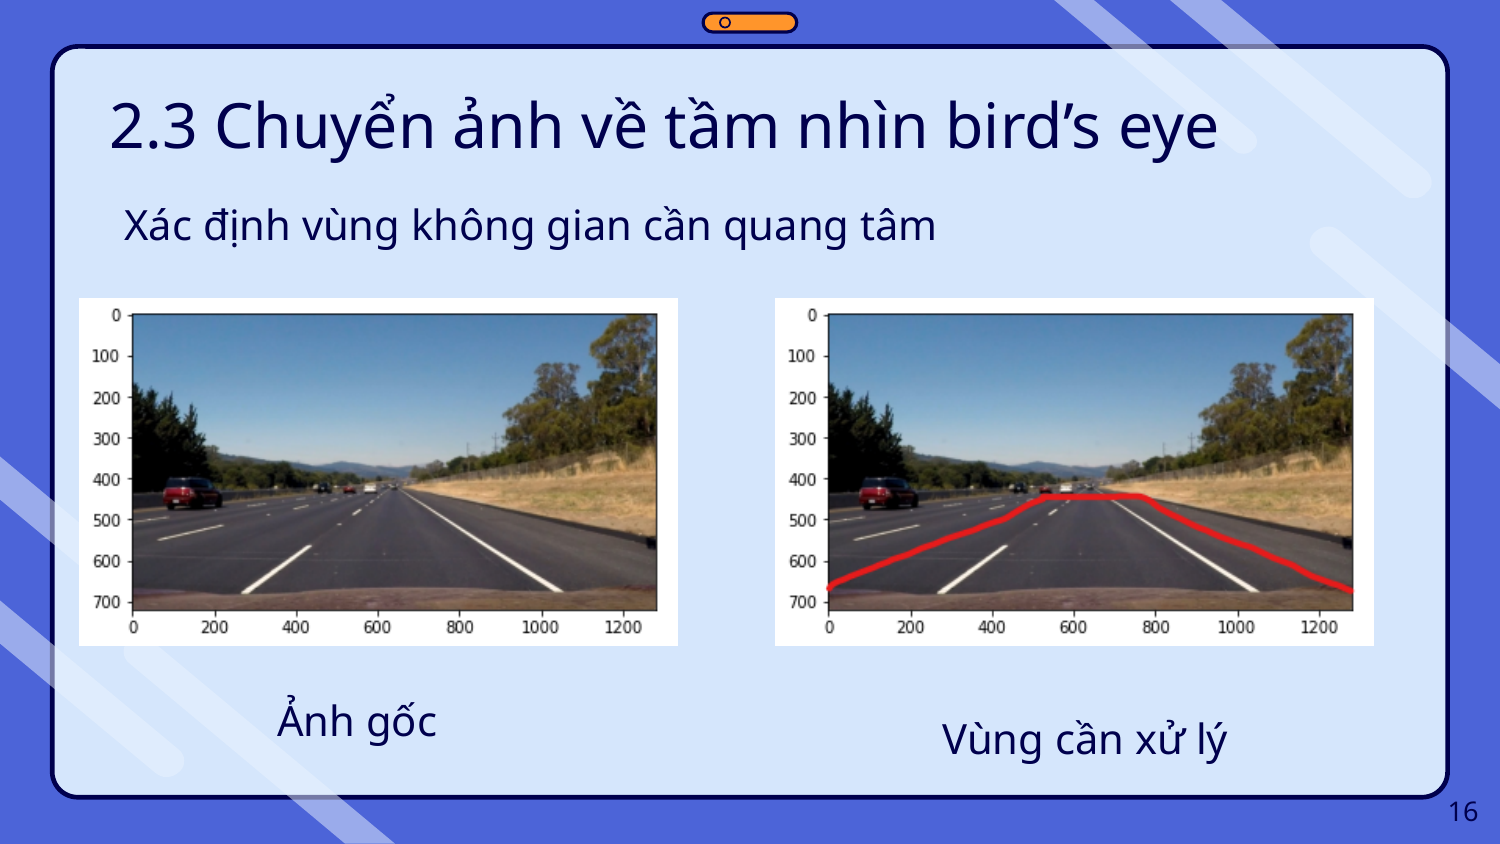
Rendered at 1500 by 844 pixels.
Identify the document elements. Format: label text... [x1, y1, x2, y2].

text_box Xác định vùng không gian cần quang tâm [109, 183, 979, 264]
text_box Ảnh gốc [262, 679, 495, 760]
text_box Vùng cần xử lý [927, 697, 1445, 778]
title 2.3 Chuyển ảnh về tầm nhìn bird’s eye [109, 91, 1391, 162]
picture [774, 298, 1374, 646]
picture [78, 298, 678, 646]
slide_number 16 [1403, 779, 1494, 844]
